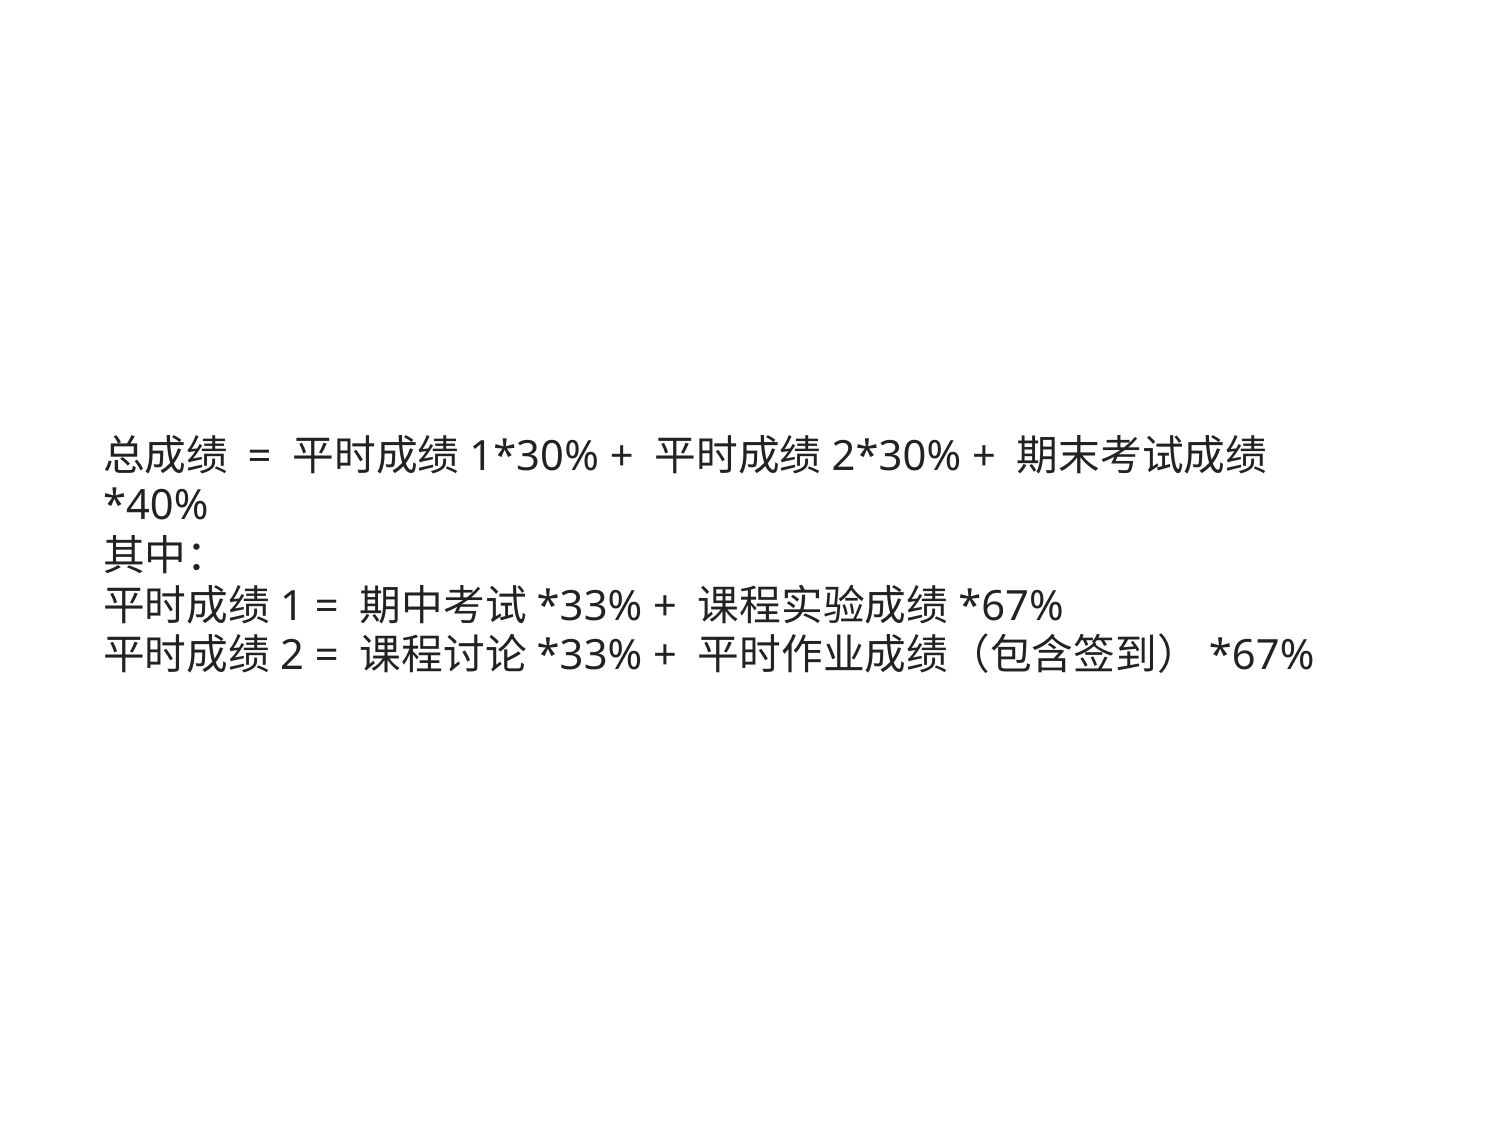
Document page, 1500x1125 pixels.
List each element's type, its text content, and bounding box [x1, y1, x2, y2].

text_box 总成绩 = 平时成绩1*30% + 平时成绩2*30% + 期末考试成绩*40% 其中： 平时成绩1 = 期中考试*33% + 课程实验成绩*67% 平时成绩2 = 课程讨论*33% + 平时作业成绩（包含签到）*67% [88, 420, 1369, 892]
